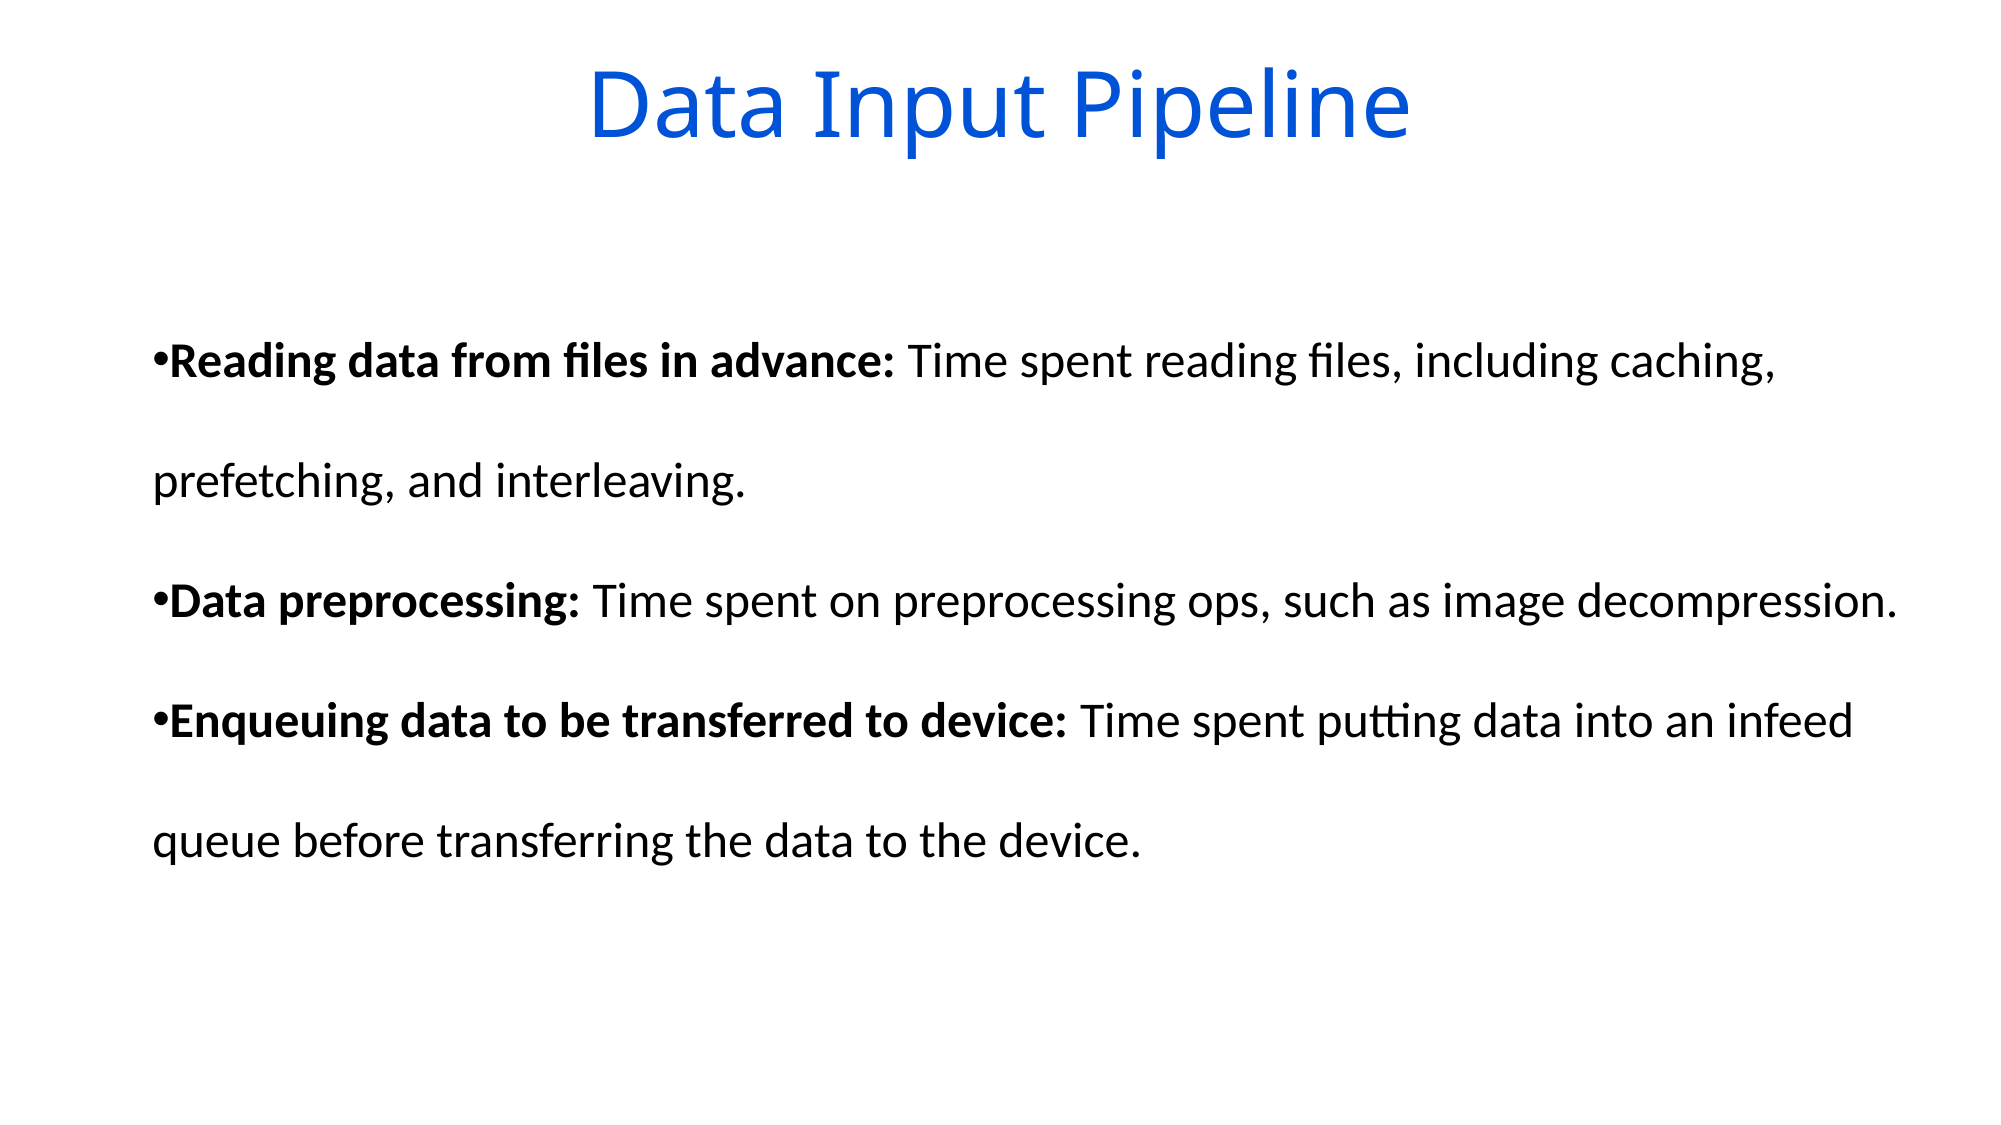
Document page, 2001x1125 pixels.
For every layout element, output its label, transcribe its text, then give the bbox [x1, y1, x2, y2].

title Data Input Pipeline [137, 44, 1863, 170]
text_box Reading data from files in advance: Time spent reading files, including caching, prefetching, and interleaving. Data preprocessing: Time spent on preprocessing ops, such as image decompression. Enqueuing data to be transferred to device: Time spent putting data into an infeed queue before transferring the data to the device. [137, 260, 1929, 876]
